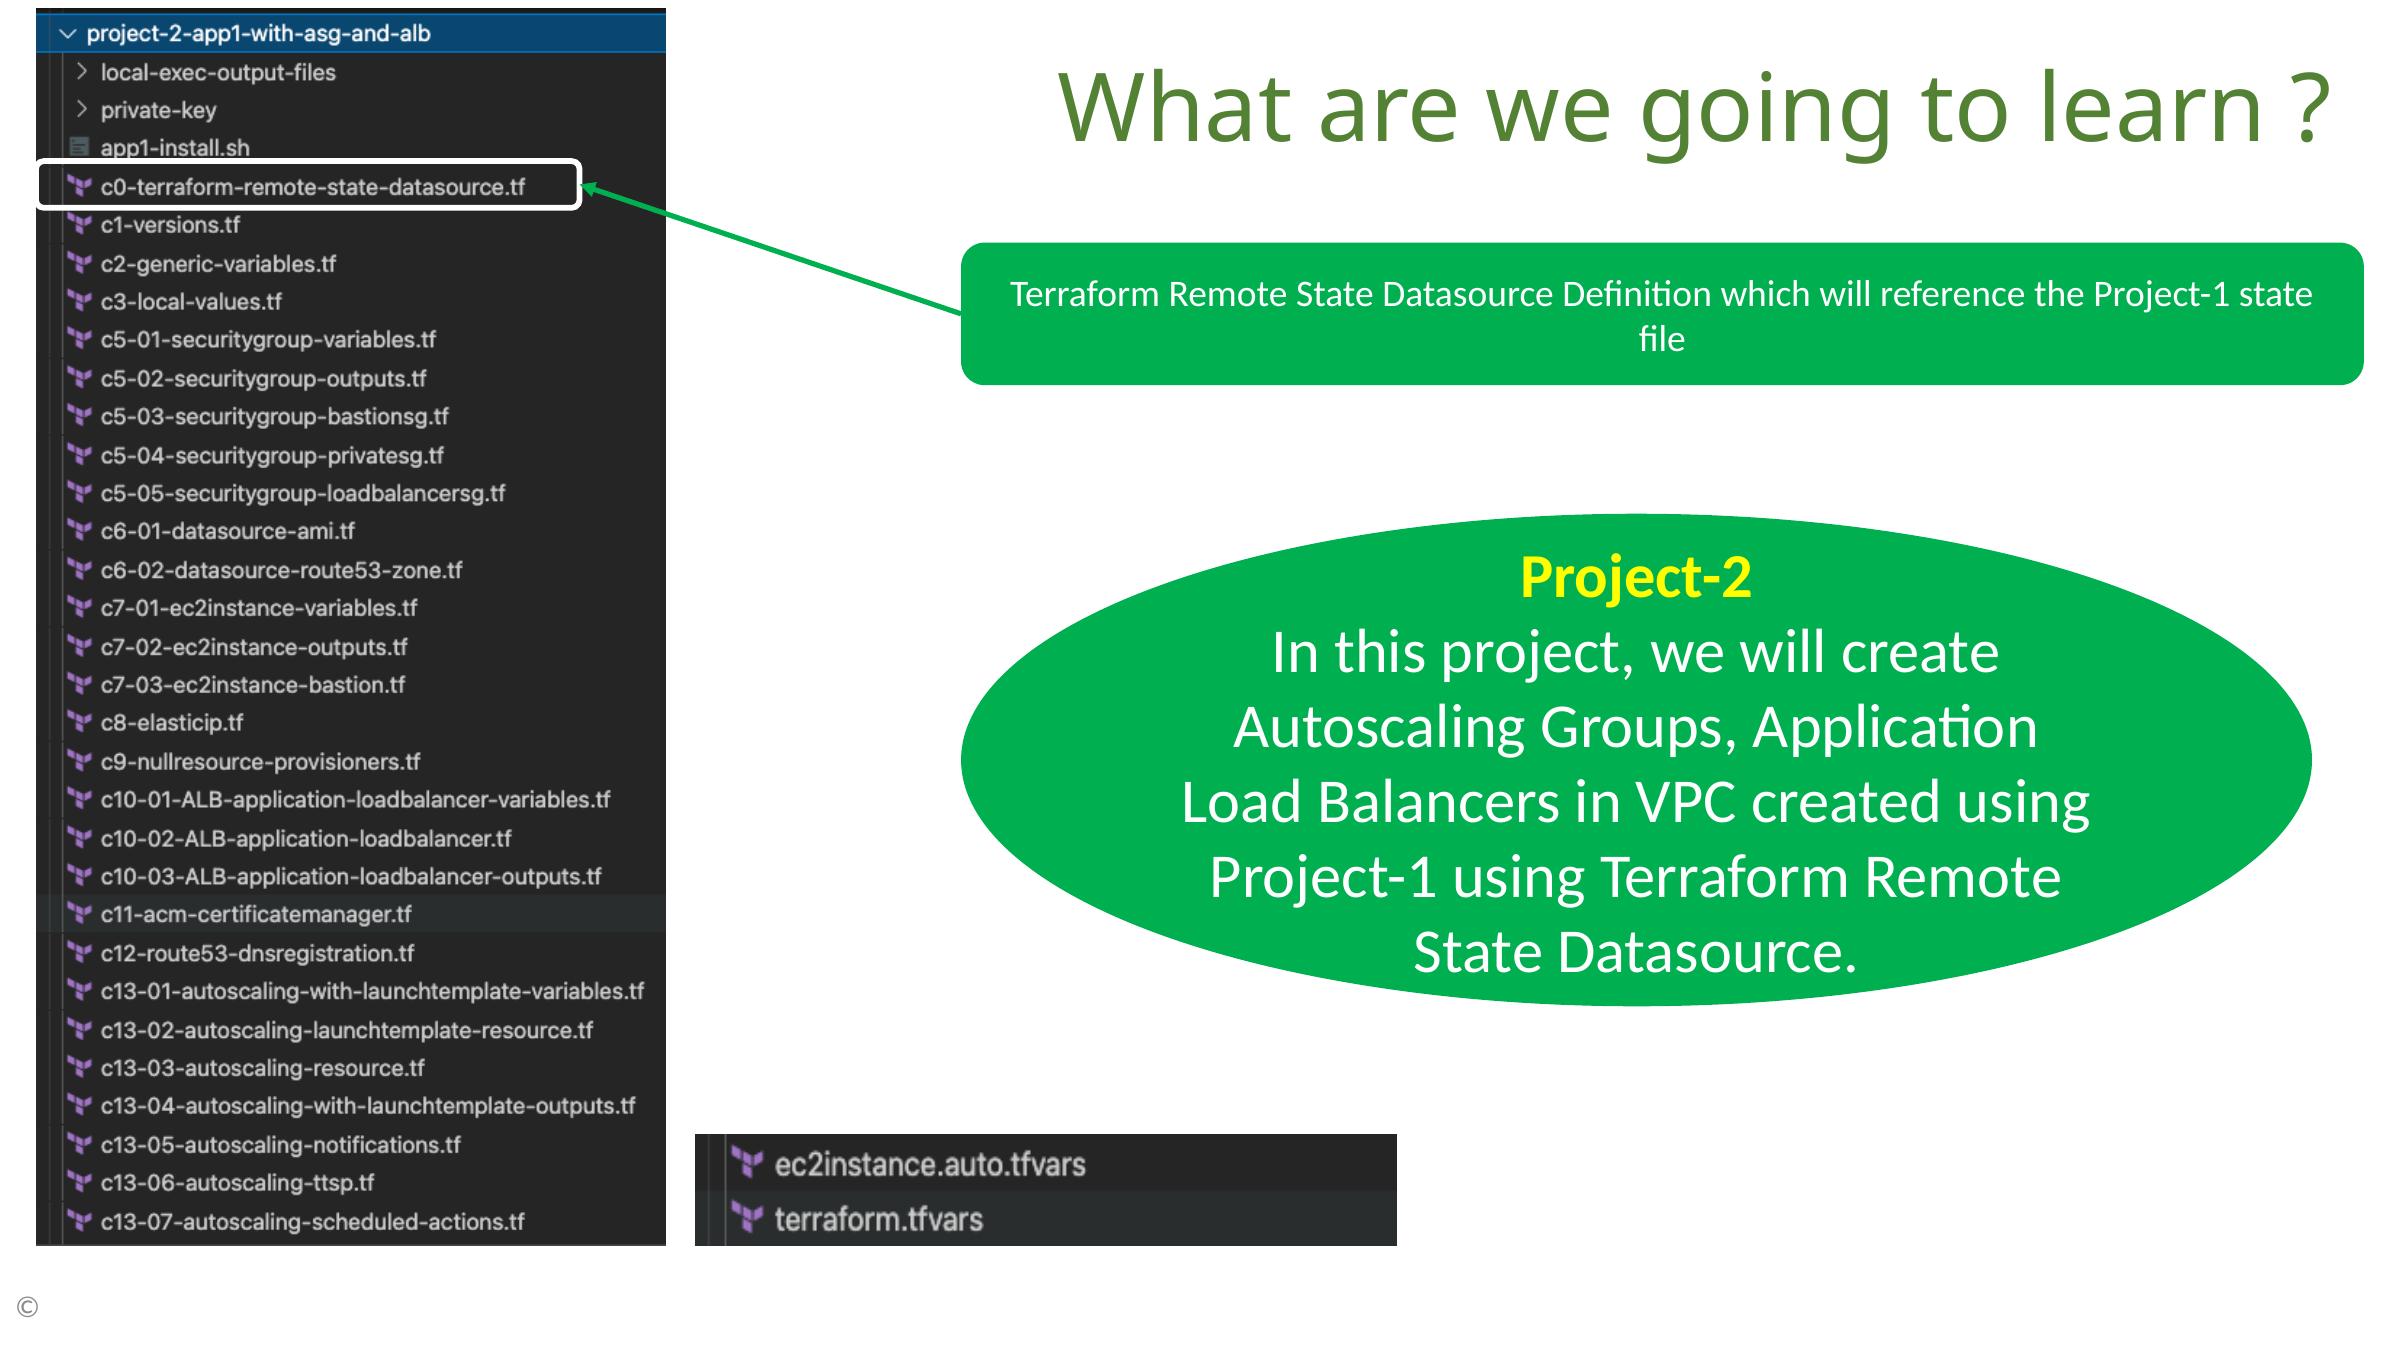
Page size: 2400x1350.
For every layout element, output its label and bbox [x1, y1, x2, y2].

text_box [1027, 12, 2364, 208]
text_box [579, 184, 2365, 387]
text_box [960, 512, 2314, 1008]
picture [35, 8, 666, 1246]
footer [0, 1269, 810, 1342]
picture [695, 1134, 1397, 1246]
